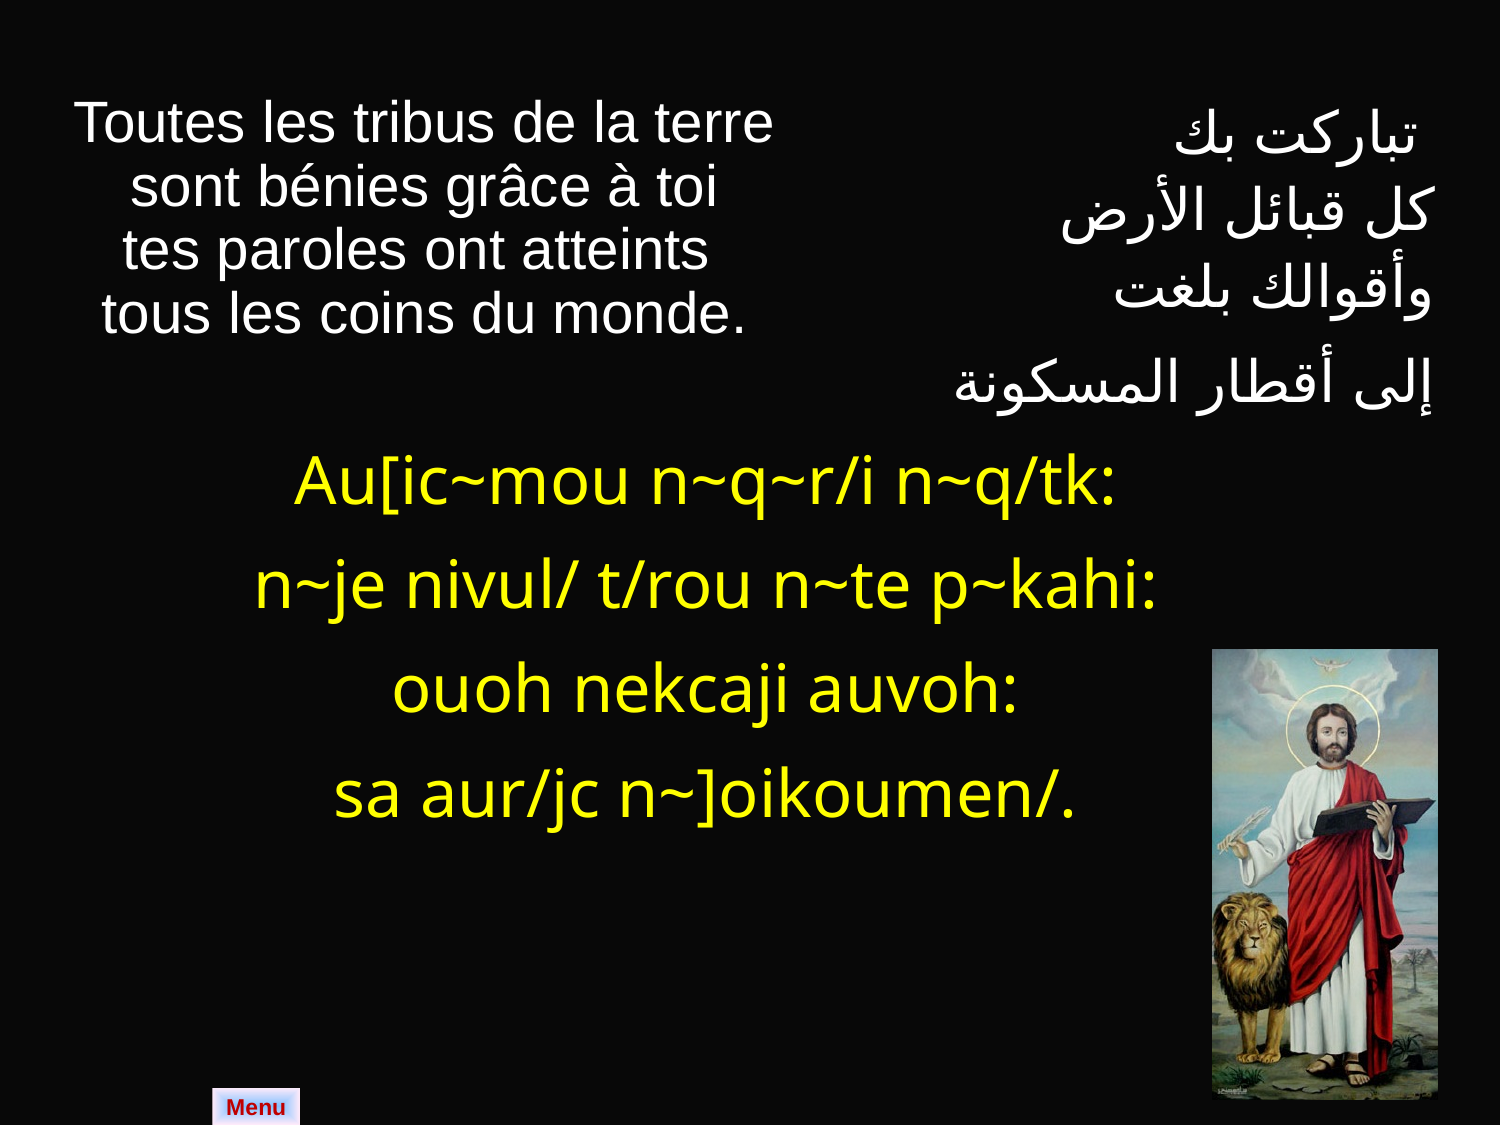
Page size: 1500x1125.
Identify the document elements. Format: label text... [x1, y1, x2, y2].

table_header تباركت بك كل قبائل الأرض وأقوالك بلغت إلى أقطار المسكونة [887, 93, 1450, 426]
table_cell Au[ic~mou n~q~r/i n~q/tk: n~je nivul/ t/rou n~te p~kahi: ouoh nekcaji auvoh: sa aur/jc n~]oikoumen/. [0, 426, 1450, 844]
text_box Menu [212, 1087, 300, 1125]
picture [1212, 649, 1438, 1100]
table_header Toutes les tribus de la terre sont bénies grâce à toi tes paroles ont atteints tous les coins du monde. [0, 93, 887, 426]
